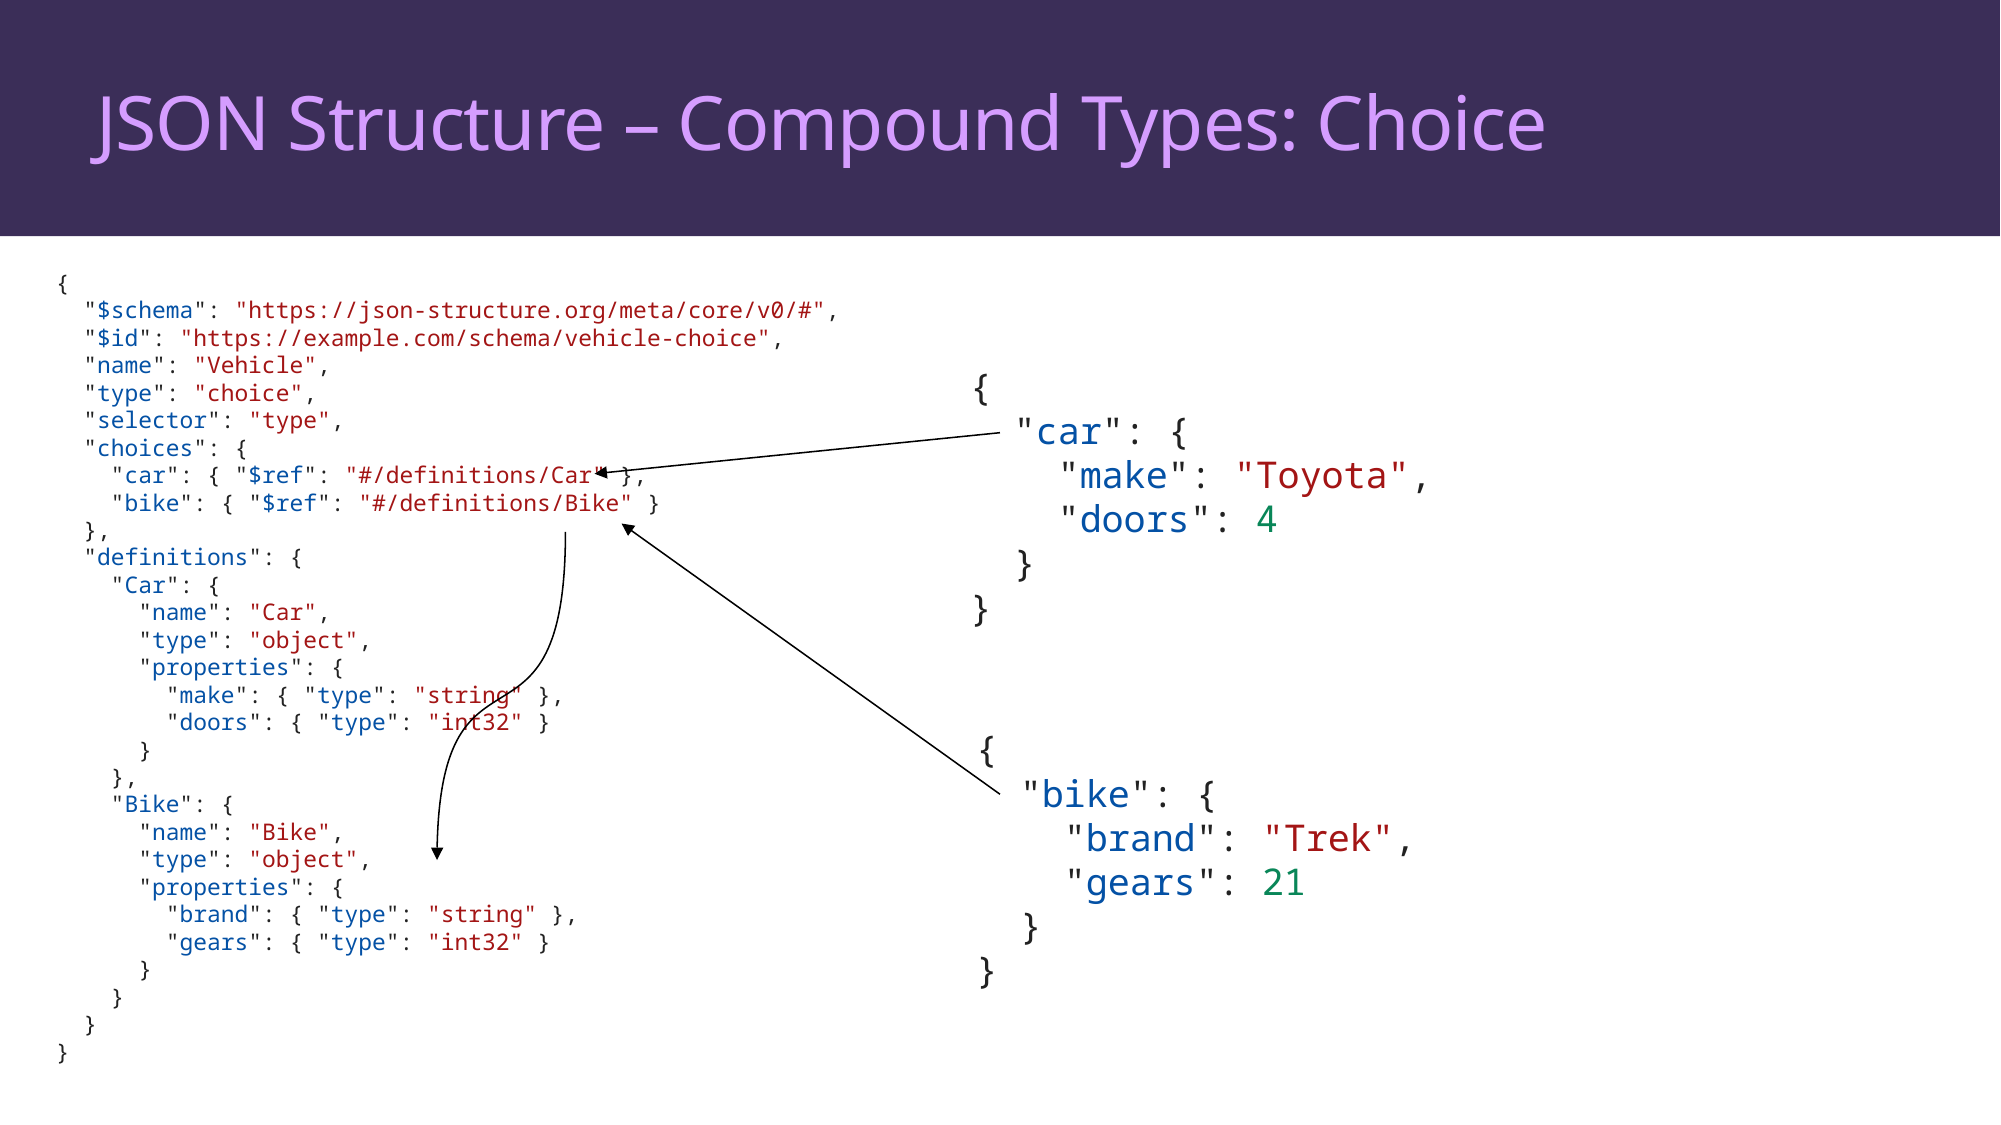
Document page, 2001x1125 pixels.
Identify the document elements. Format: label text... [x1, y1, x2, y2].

text_box { "$schema": "https://json-structure.org/meta/core/v0/#", "$id": "https://example.com/schema/vehicle-choice", "name": "Vehicle", "type": "choice", "selector": "type", "choices": { "car": { "$ref": "#/definitions/Car" }, "bike": { "$ref": "#/definitions/Bike" } }, "definitions": { "Car": { "name": "Car", "type": "object", "properties": { "make": { "type": "string" }, "doors": { "type": "int32" } } }, "Bike": { "name": "Bike", "type": "object", "properties": { "brand": { "type": "string" }, "gears": { "type": "int32" } } } } } [40, 260, 1371, 1073]
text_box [336, 631, 666, 761]
text_box { "bike": { "brand": "Trek", "gears": 21 } } [961, 718, 1469, 999]
title JSON Structure – Compound Types: Choice [96, 75, 1904, 166]
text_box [594, 432, 1001, 474]
text_box { "car": { "make": "Toyota", "doors": 4 } } [954, 356, 1507, 636]
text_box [621, 523, 1001, 795]
